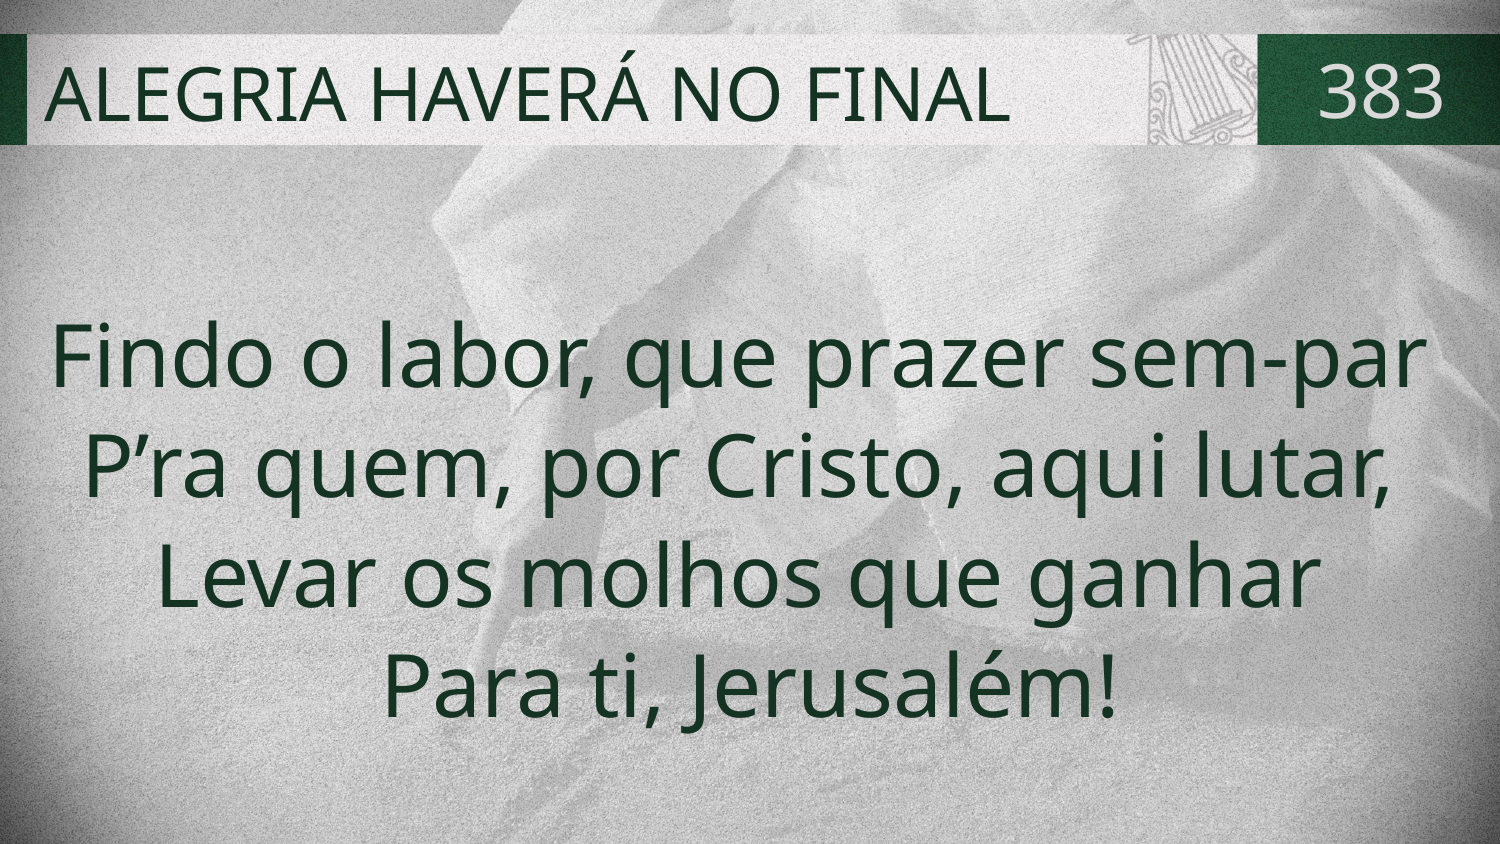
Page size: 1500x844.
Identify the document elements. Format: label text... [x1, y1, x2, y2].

picture [0, 0, 1500, 185]
title ALEGRIA HAVERÁ NO FINAL [29, 33, 1258, 151]
list 383 [1281, 36, 1483, 143]
list Findo o labor, que prazer sem-par P’ra quem, por Cristo, aqui lutar, Levar os molhos que ganhar Para ti, Jerusalém! [0, 185, 1500, 844]
